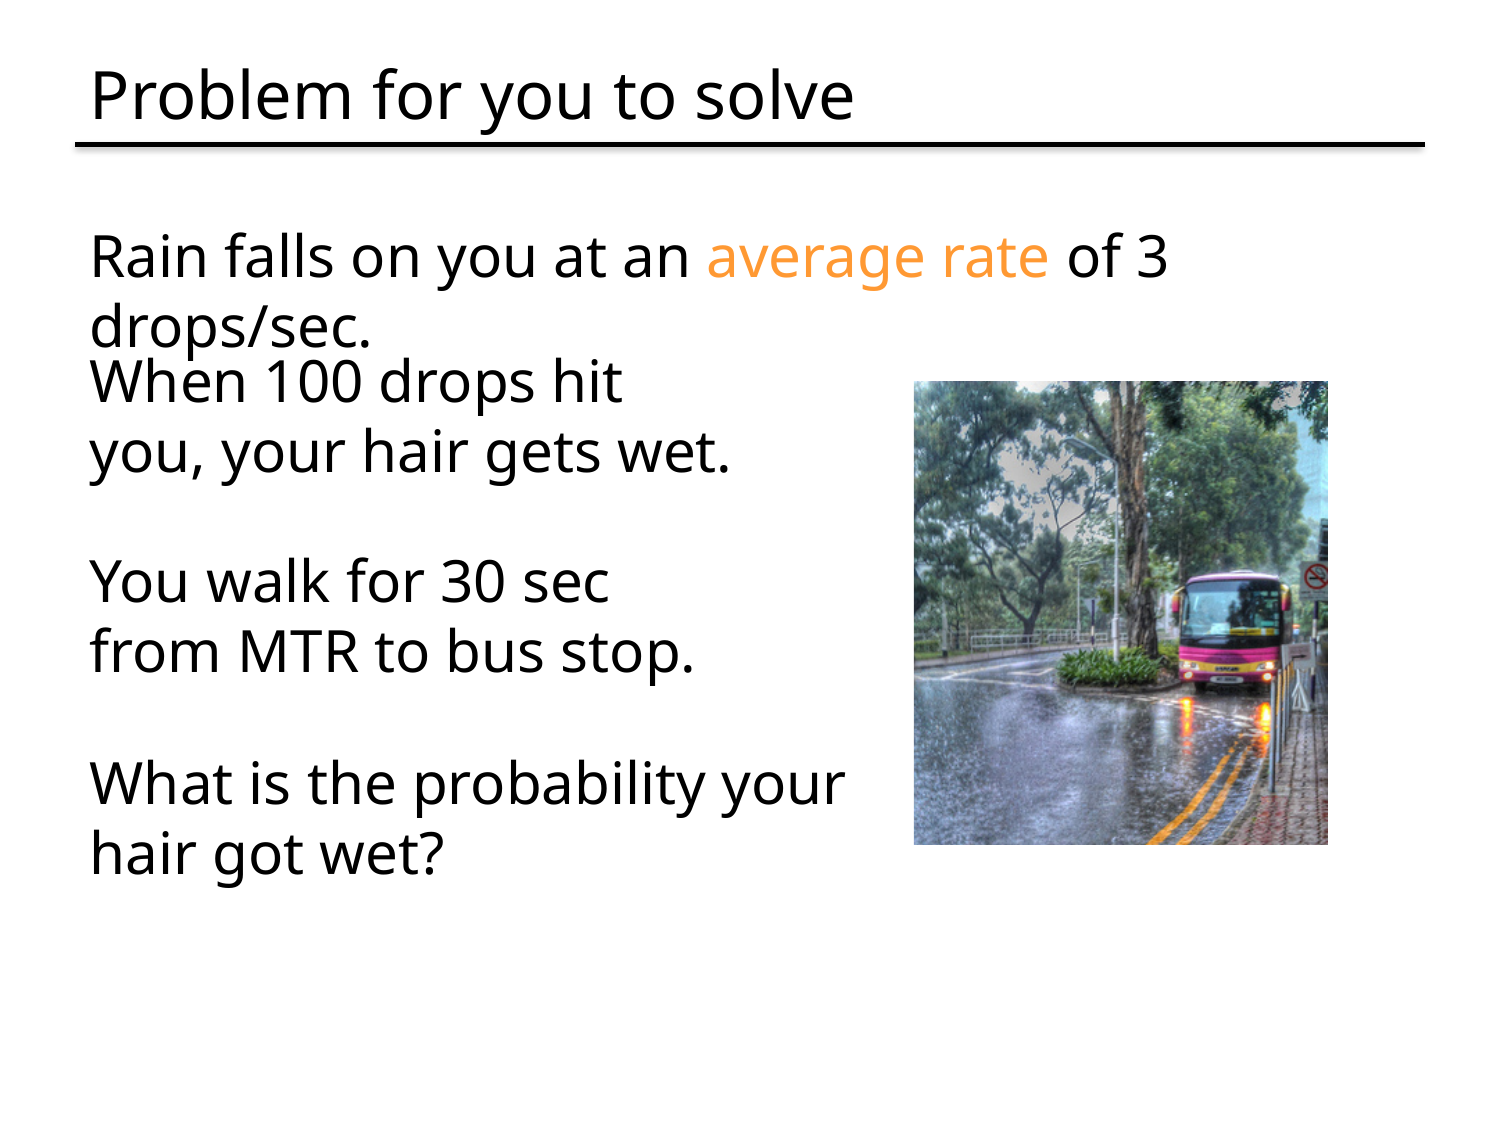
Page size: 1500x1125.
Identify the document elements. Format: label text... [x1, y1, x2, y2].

text_box You walk for 30 sec from MTR to bus stop. [74, 536, 750, 692]
text_box What is the probability your hair got wet? [75, 738, 898, 894]
text_box Rain falls on you at an average rate of 3 drops/sec. [74, 212, 1425, 367]
text_box When 100 drops hit you, your hair gets wet. [74, 336, 750, 492]
picture [913, 380, 1329, 845]
title Problem for you to solve [75, 45, 1425, 145]
